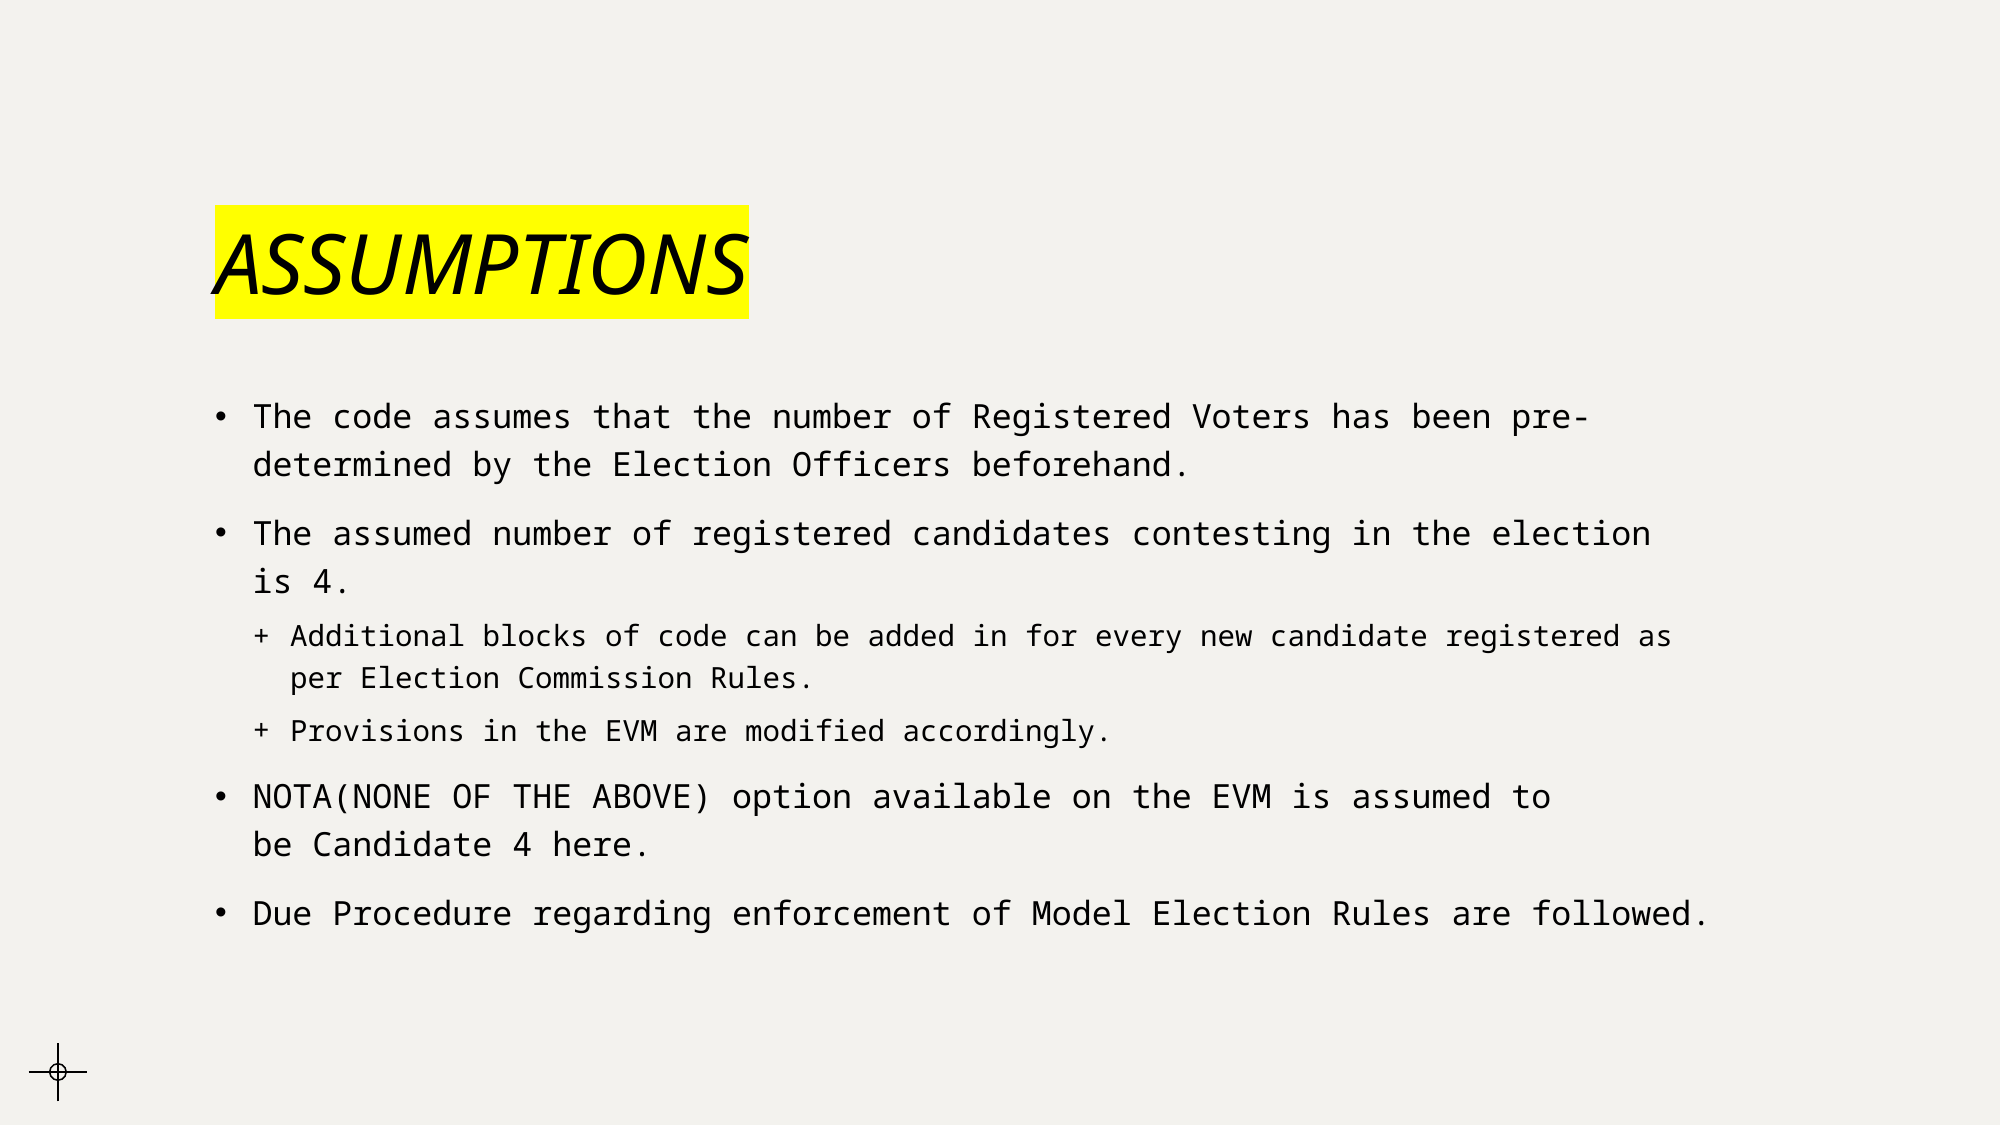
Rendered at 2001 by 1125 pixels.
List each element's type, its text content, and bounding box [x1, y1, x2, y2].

list The code assumes that the number of Registered Voters has been pre-determined by the Election Officers beforehand. The assumed number of registered candidates contesting in the election is 4. Additional blocks of code can be added in for every new candidate registered as per Election Commission Rules. Provisions in the EVM are modified accordingly. NOTA(NONE OF THE ABOVE) option available on the EVM is assumed to be Candidate 4 here. Due Procedure regarding enforcement of Model Election Rules are followed. [200, 380, 1758, 1013]
title ASSUMPTIONS [200, 59, 1758, 319]
